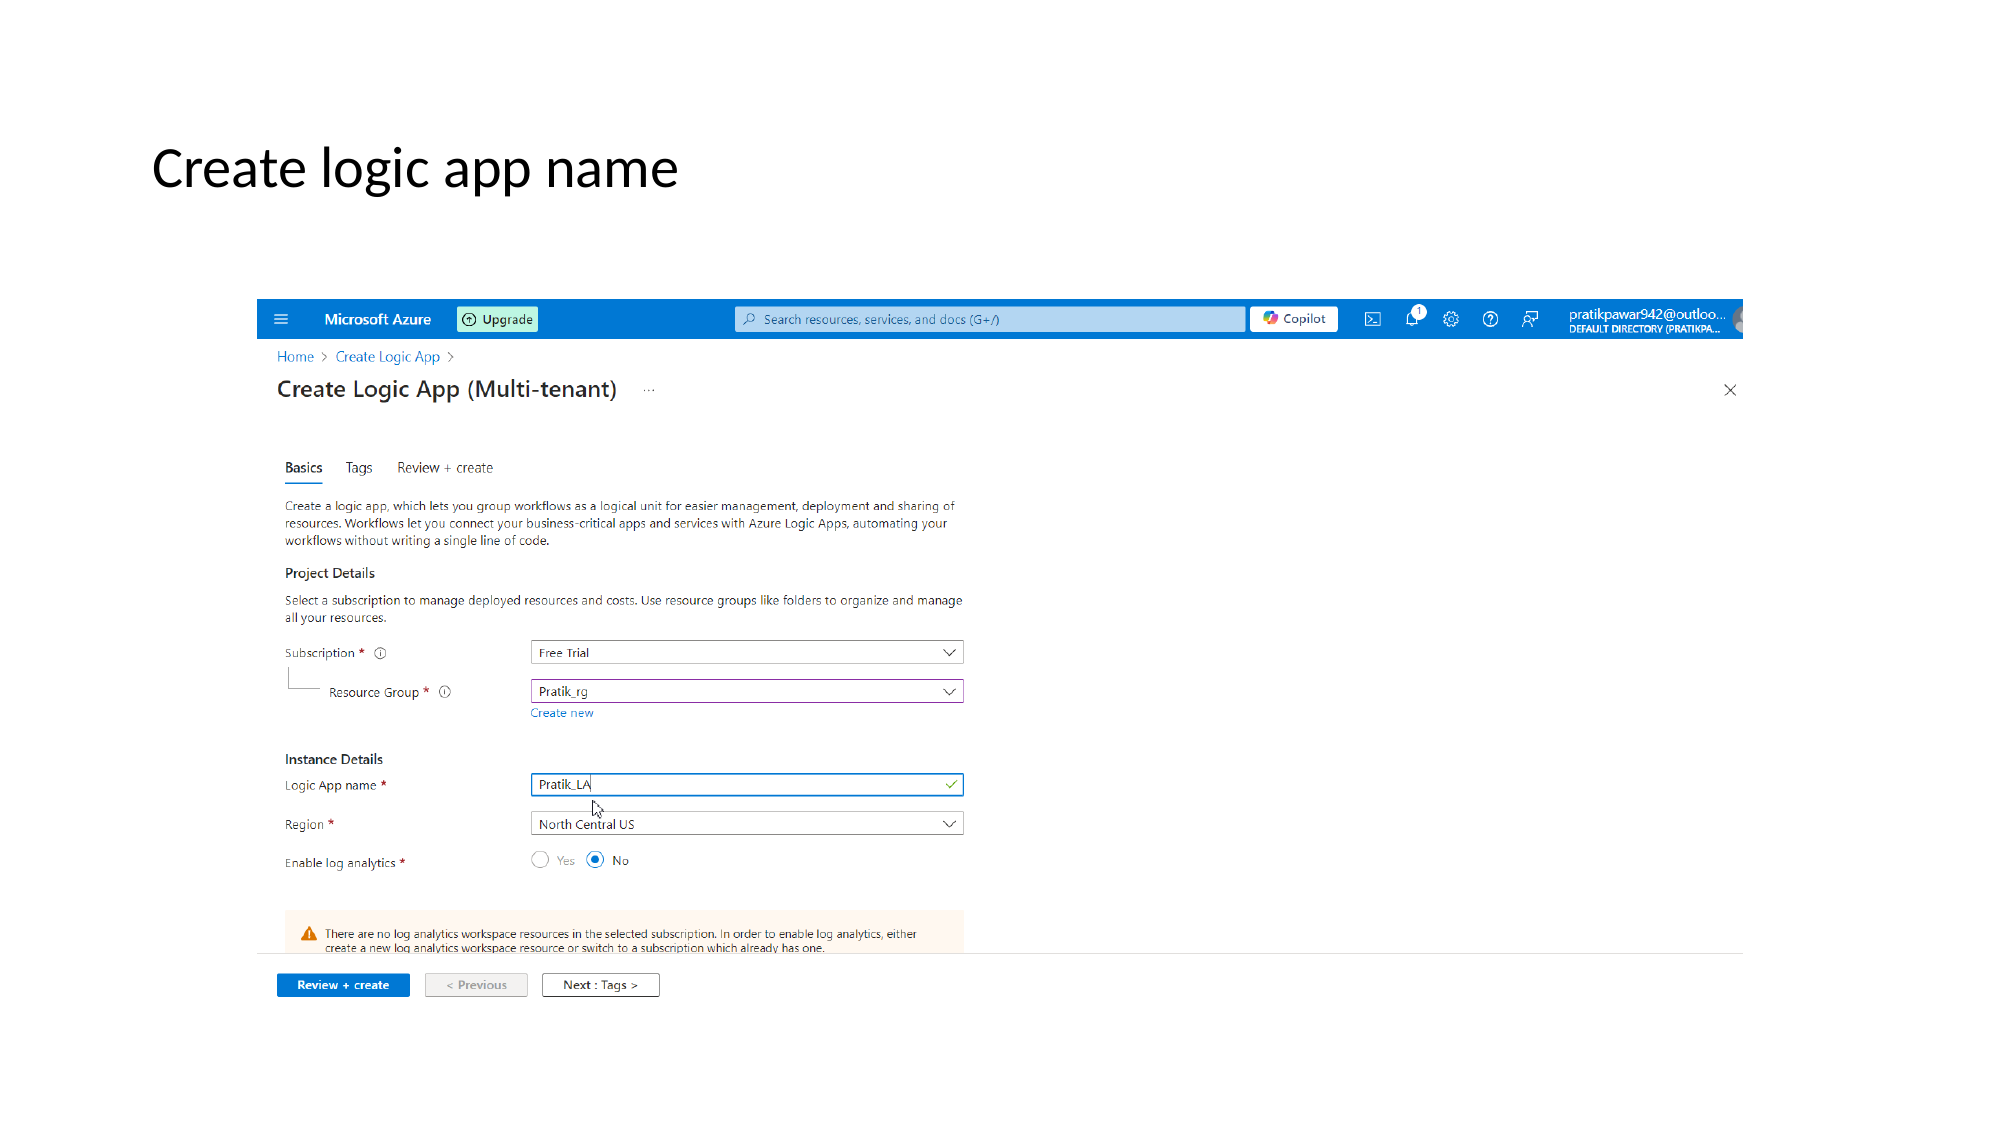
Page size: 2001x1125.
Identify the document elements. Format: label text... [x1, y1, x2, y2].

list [257, 299, 1743, 1014]
title Create logic app name [137, 59, 1863, 278]
